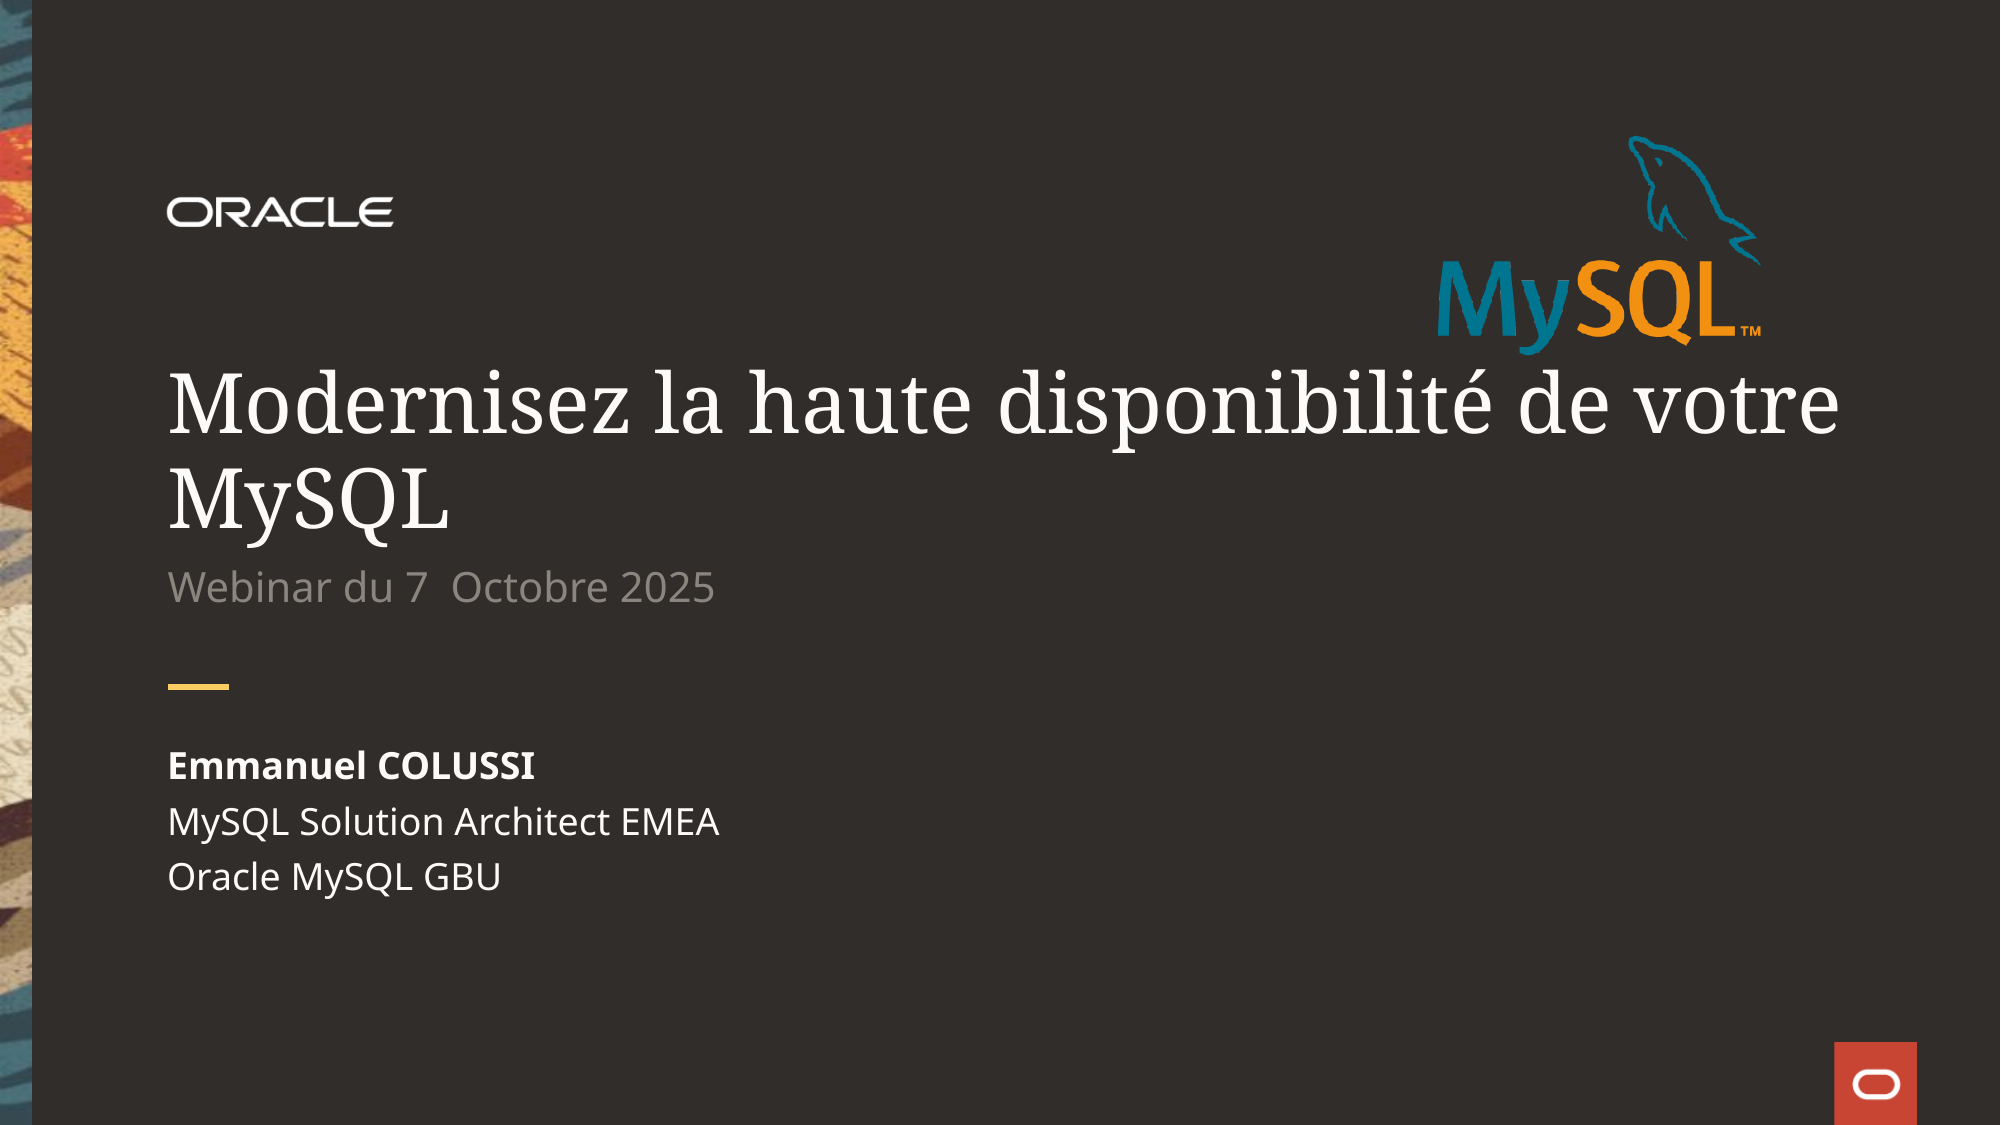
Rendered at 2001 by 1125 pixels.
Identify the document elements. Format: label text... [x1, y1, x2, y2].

list Emmanuel COLUSSI [167, 745, 1000, 790]
list MySQL Solution Architect EMEA Oracle MySQL GBU [167, 801, 1000, 948]
picture [0, 0, 32, 1125]
picture [1363, 61, 1834, 410]
text_box Webinar du 7 Octobre 2025 [167, 558, 1919, 613]
title Modernisez la haute disponibilité de votre MySQL [167, 352, 2000, 563]
picture [155, 185, 406, 239]
